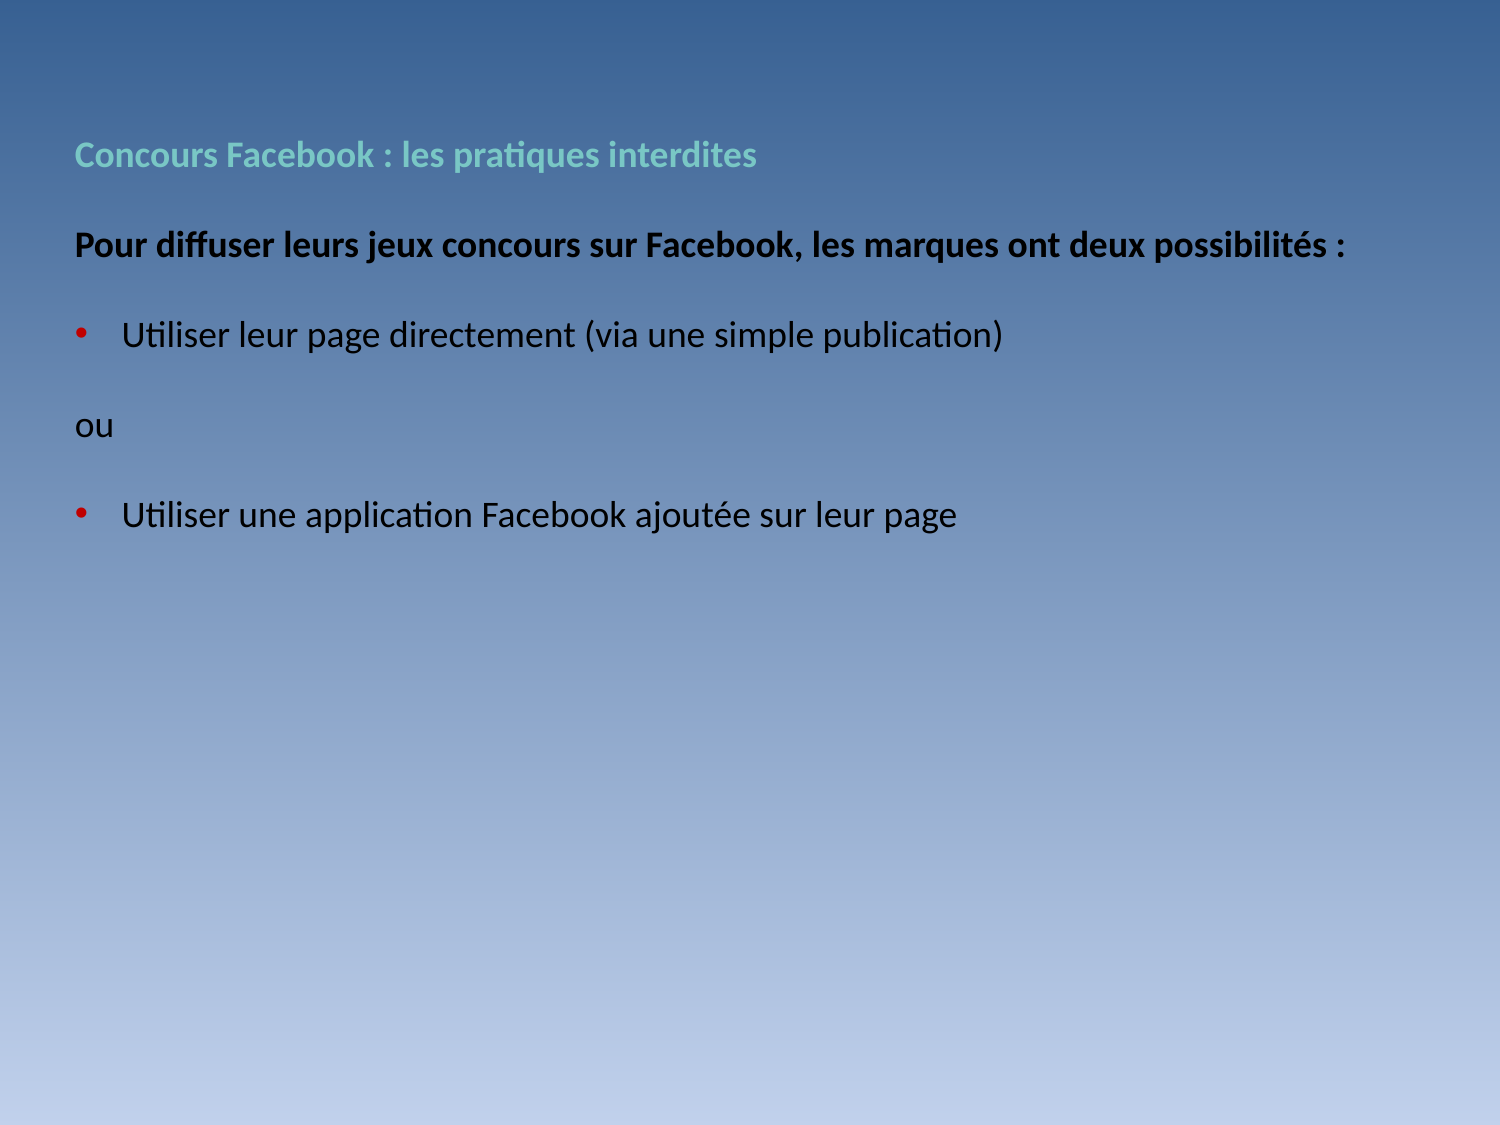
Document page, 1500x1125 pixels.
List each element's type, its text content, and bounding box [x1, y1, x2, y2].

text_box Concours Facebook : les pratiques interdites Pour diffuser leurs jeux concours sur Facebook, les marques ont deux possibilités : Utiliser leur page directement (via une simple publication) ou Utiliser une application Facebook ajoutée sur leur page [59, 77, 1440, 543]
